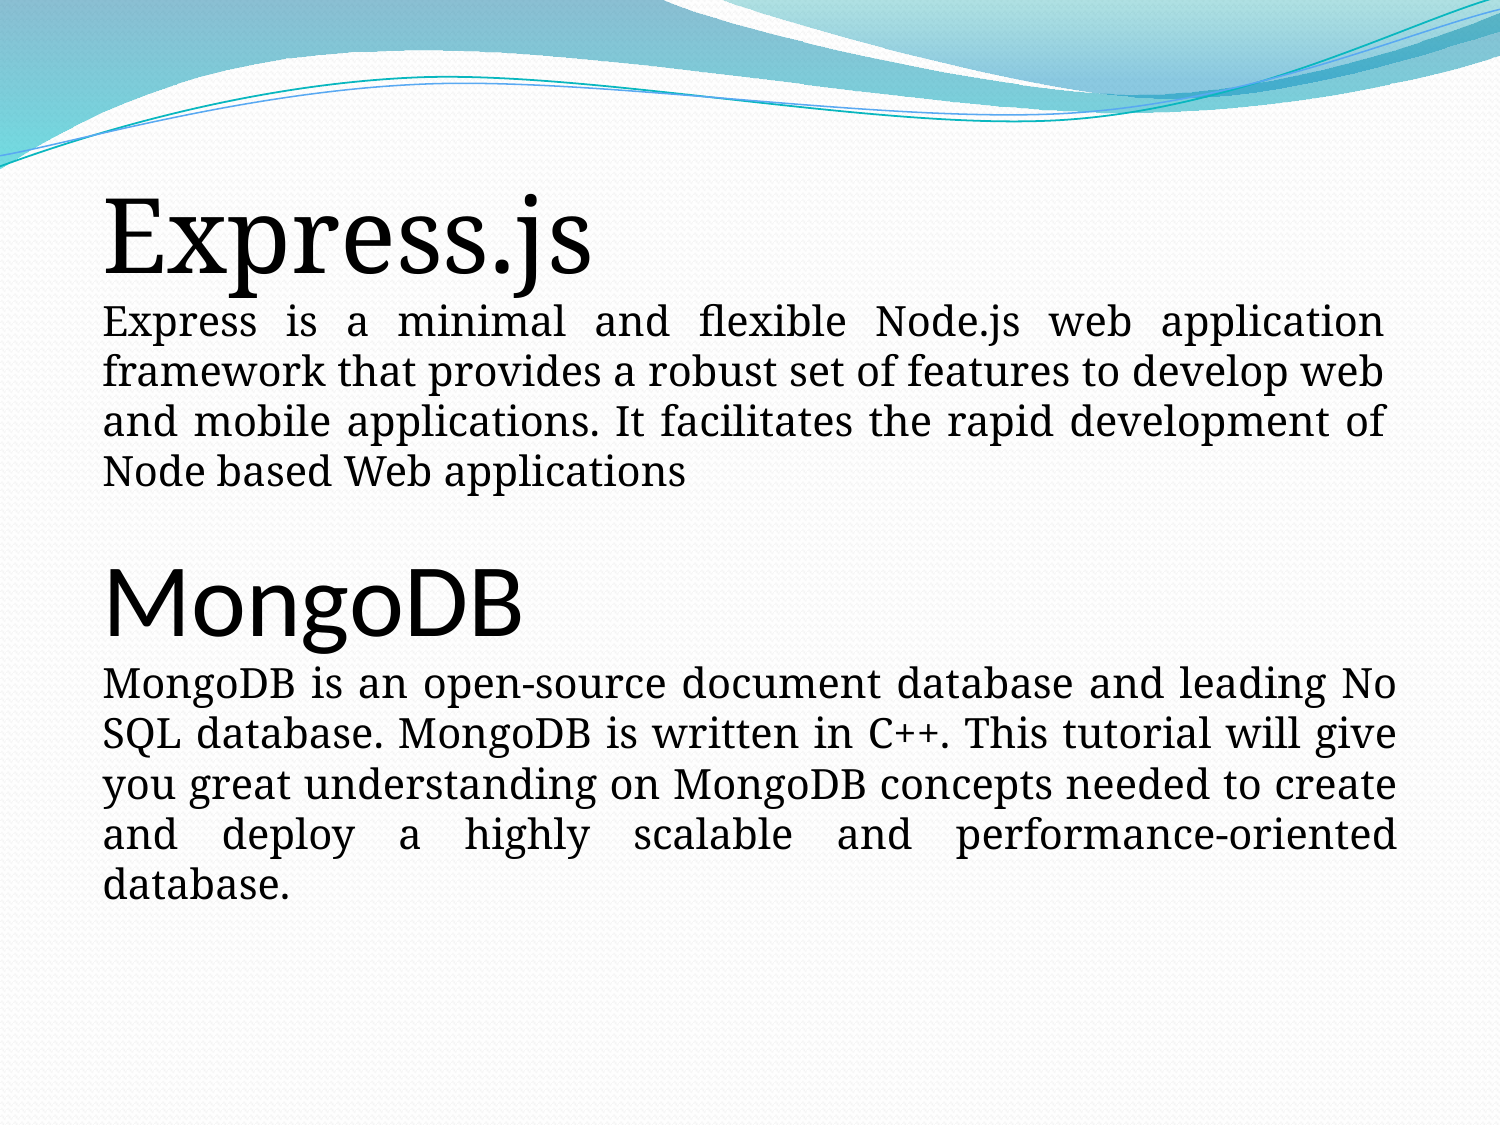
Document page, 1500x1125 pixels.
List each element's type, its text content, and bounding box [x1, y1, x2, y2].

text_box MongoDB MongoDB is an open-source document database and leading No SQL database. MongoDB is written in C++. This tutorial will give you great understanding on MongoDB concepts needed to create and deploy a highly scalable and performance-oriented database. [87, 525, 1413, 915]
text_box Express.js Express is a minimal and flexible Node.js web application framework that provides a robust set of features to develop web and mobile applications. It facilitates the rapid development of Node based Web applications [87, 162, 1400, 503]
